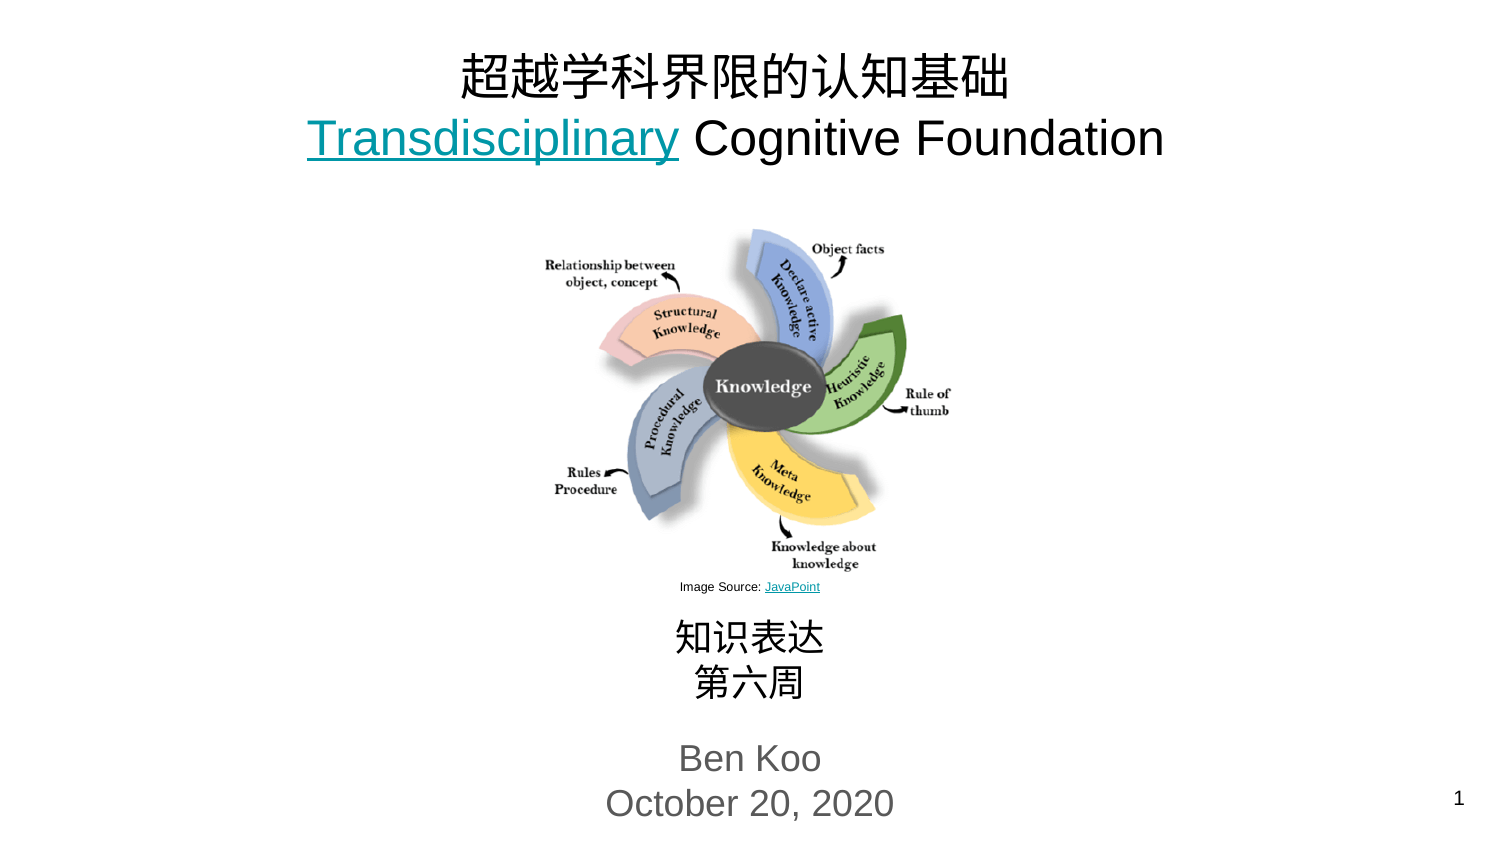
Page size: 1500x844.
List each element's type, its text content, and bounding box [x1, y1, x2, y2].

text_box 知识表达 第六周 [51, 520, 1449, 719]
text_box Image Source: JavaPoint [665, 580, 835, 602]
title 超越学科界限的认知基础 Transdisciplinary Cognitive Foundation [37, 25, 1435, 181]
picture [537, 220, 963, 572]
slide_number 1 [1389, 764, 1480, 830]
subtitle Ben Koo October 20, 2020 [51, 719, 1449, 830]
